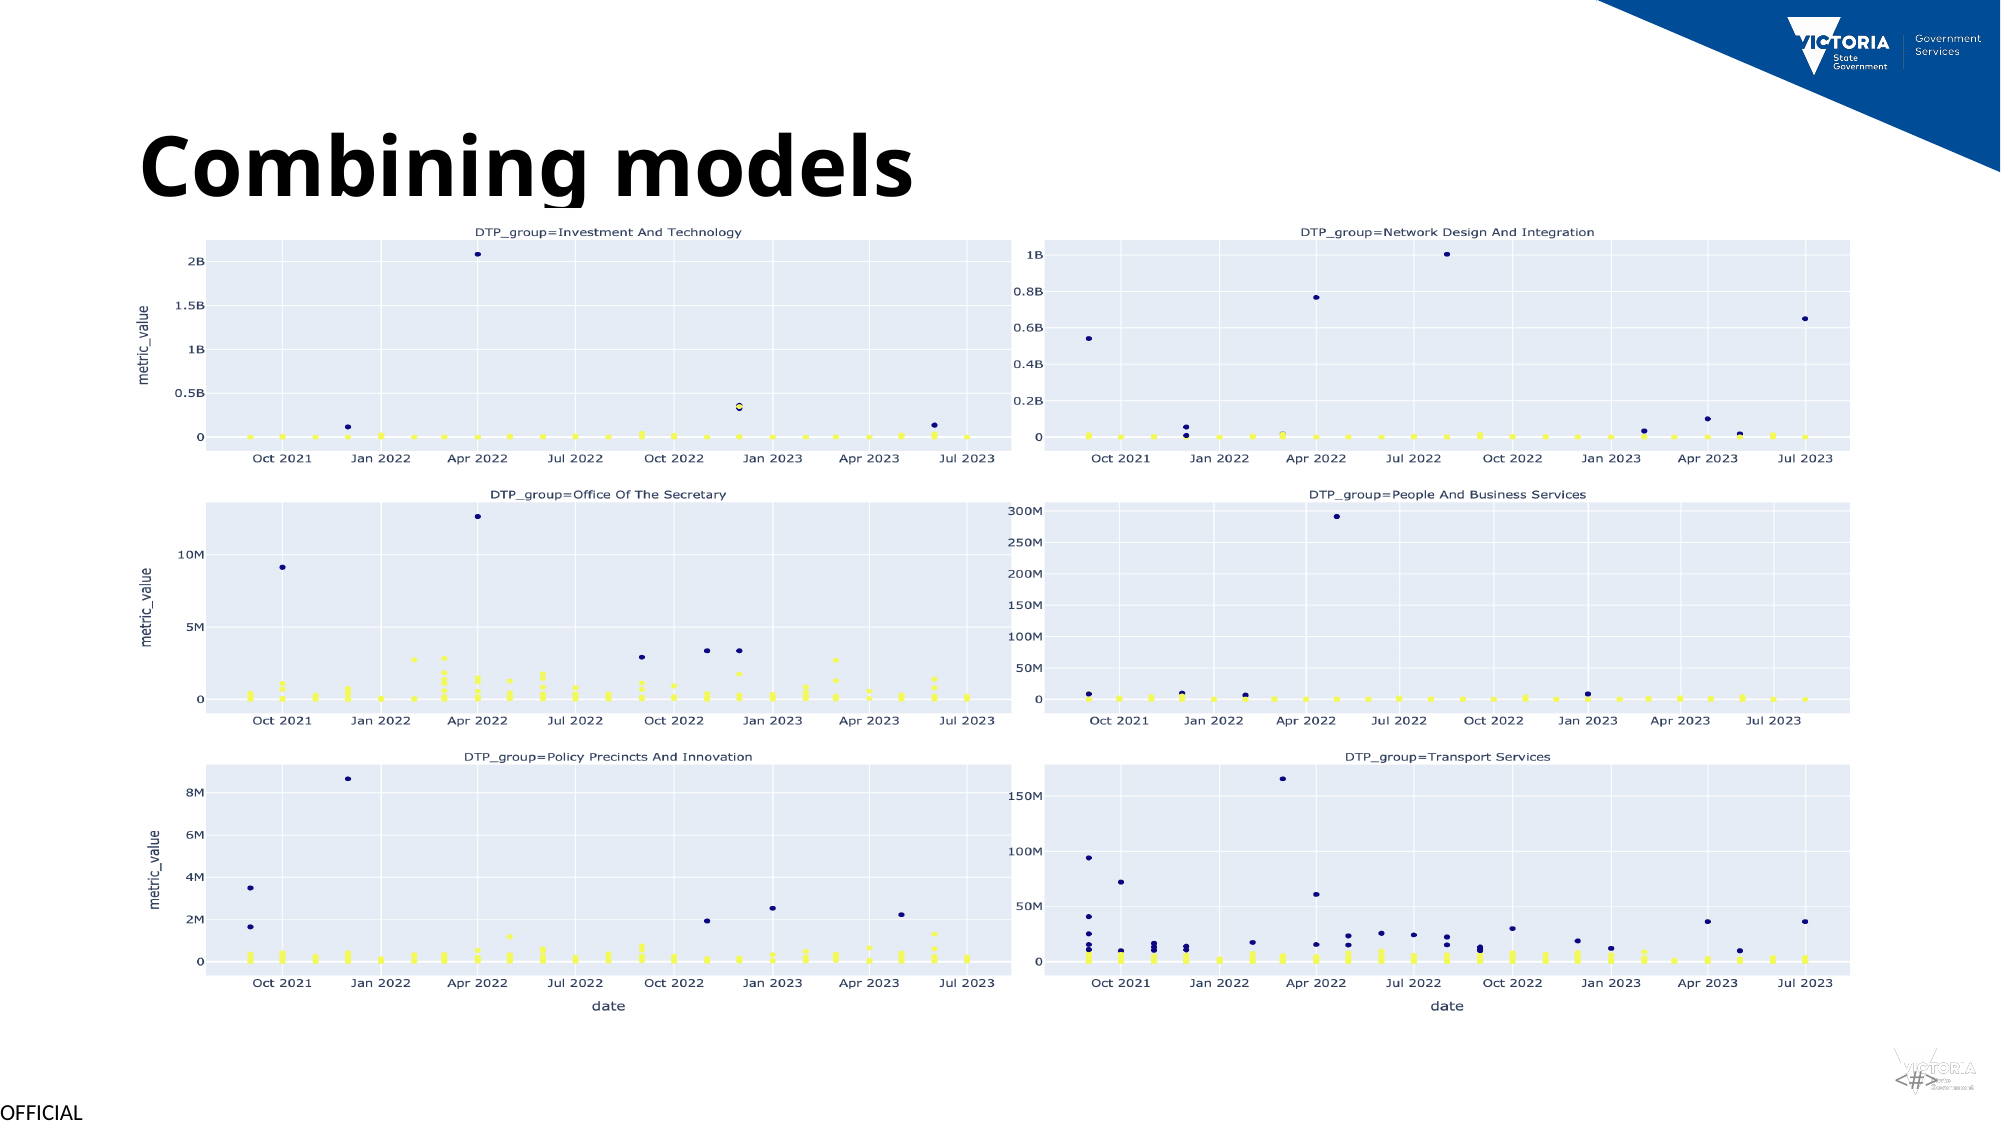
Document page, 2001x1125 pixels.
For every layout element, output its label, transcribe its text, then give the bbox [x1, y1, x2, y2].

footer <#> [1848, 1051, 1986, 1112]
list Combining models [124, 105, 1673, 208]
picture [123, 208, 1876, 1052]
picture [1787, 17, 1988, 76]
